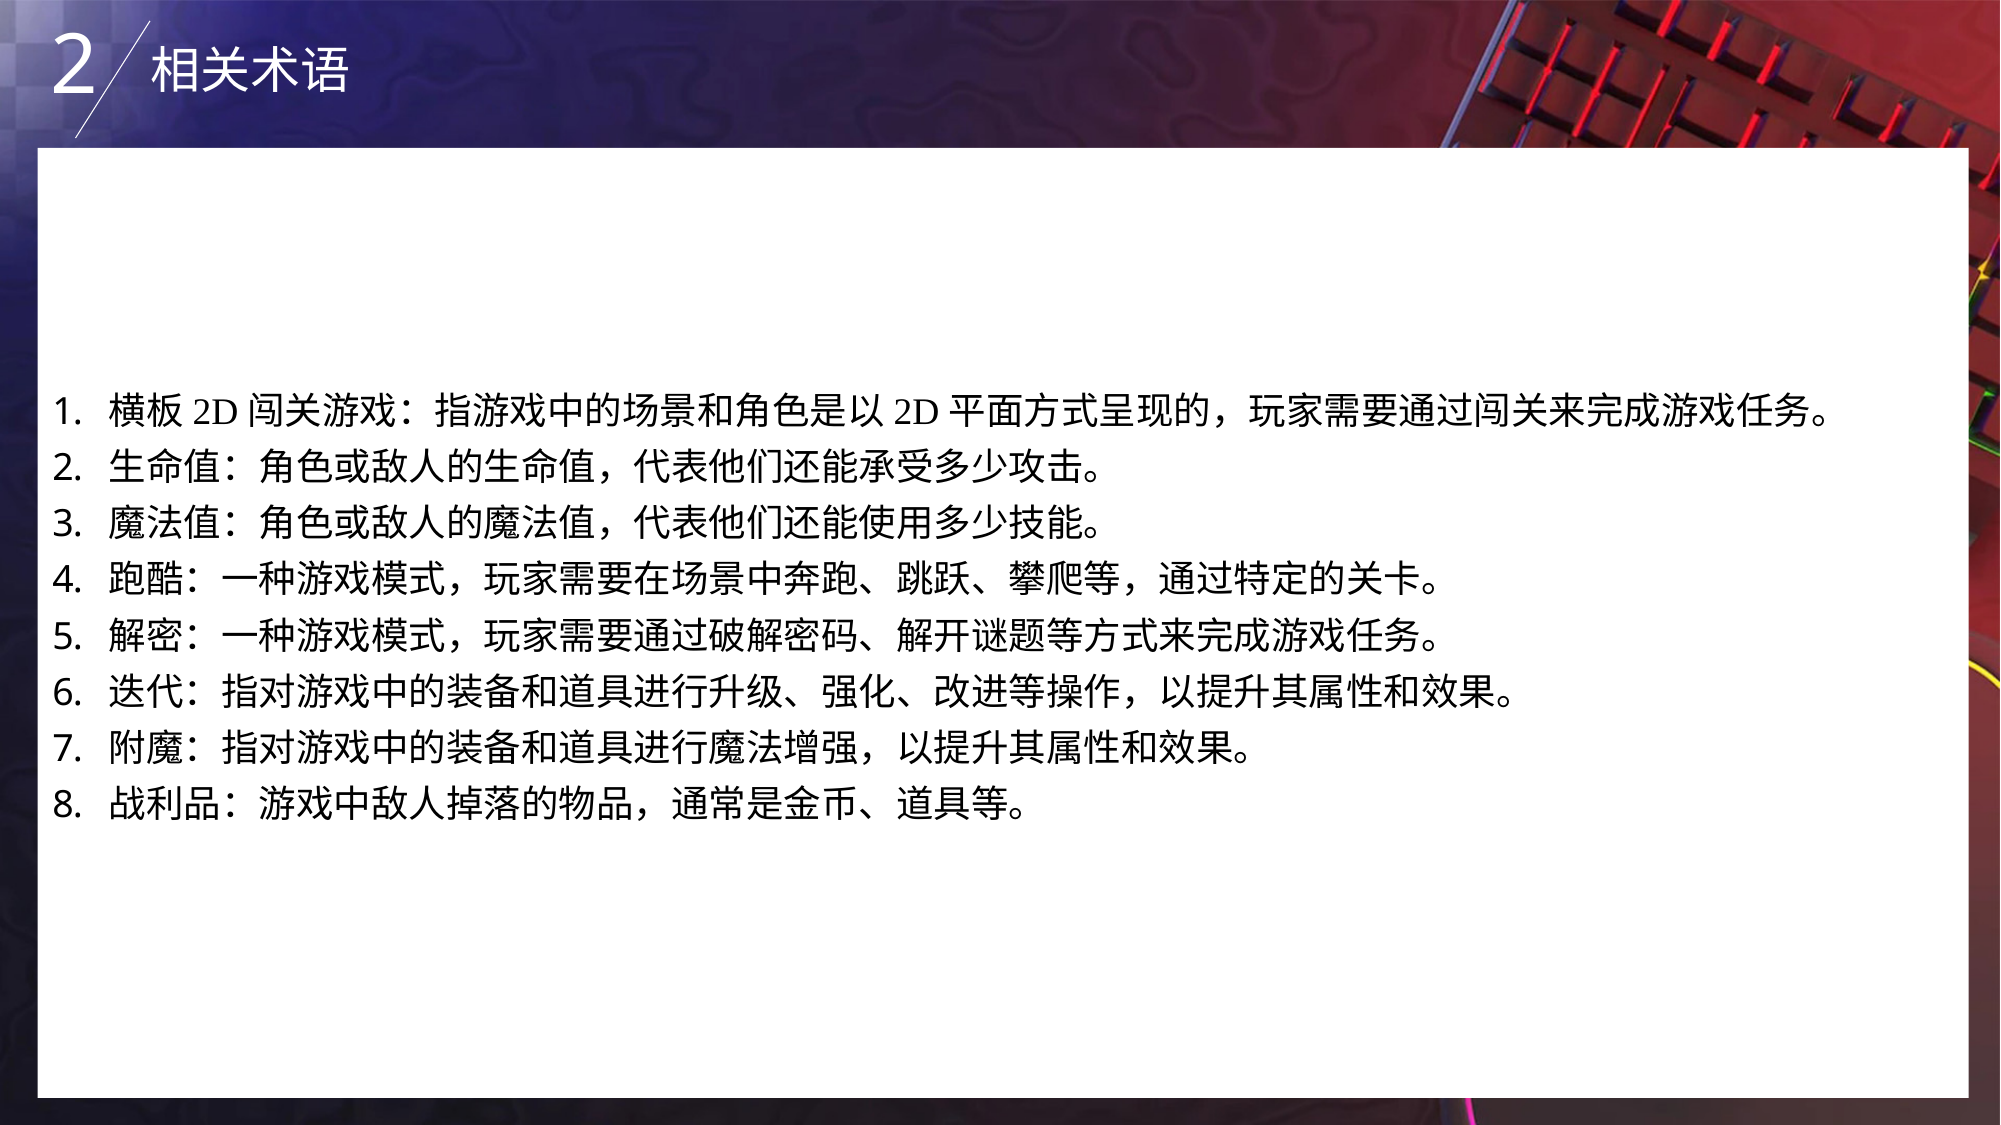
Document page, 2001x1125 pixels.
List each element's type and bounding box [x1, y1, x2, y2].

text_box [75, 20, 150, 139]
picture [0, 0, 2000, 1125]
